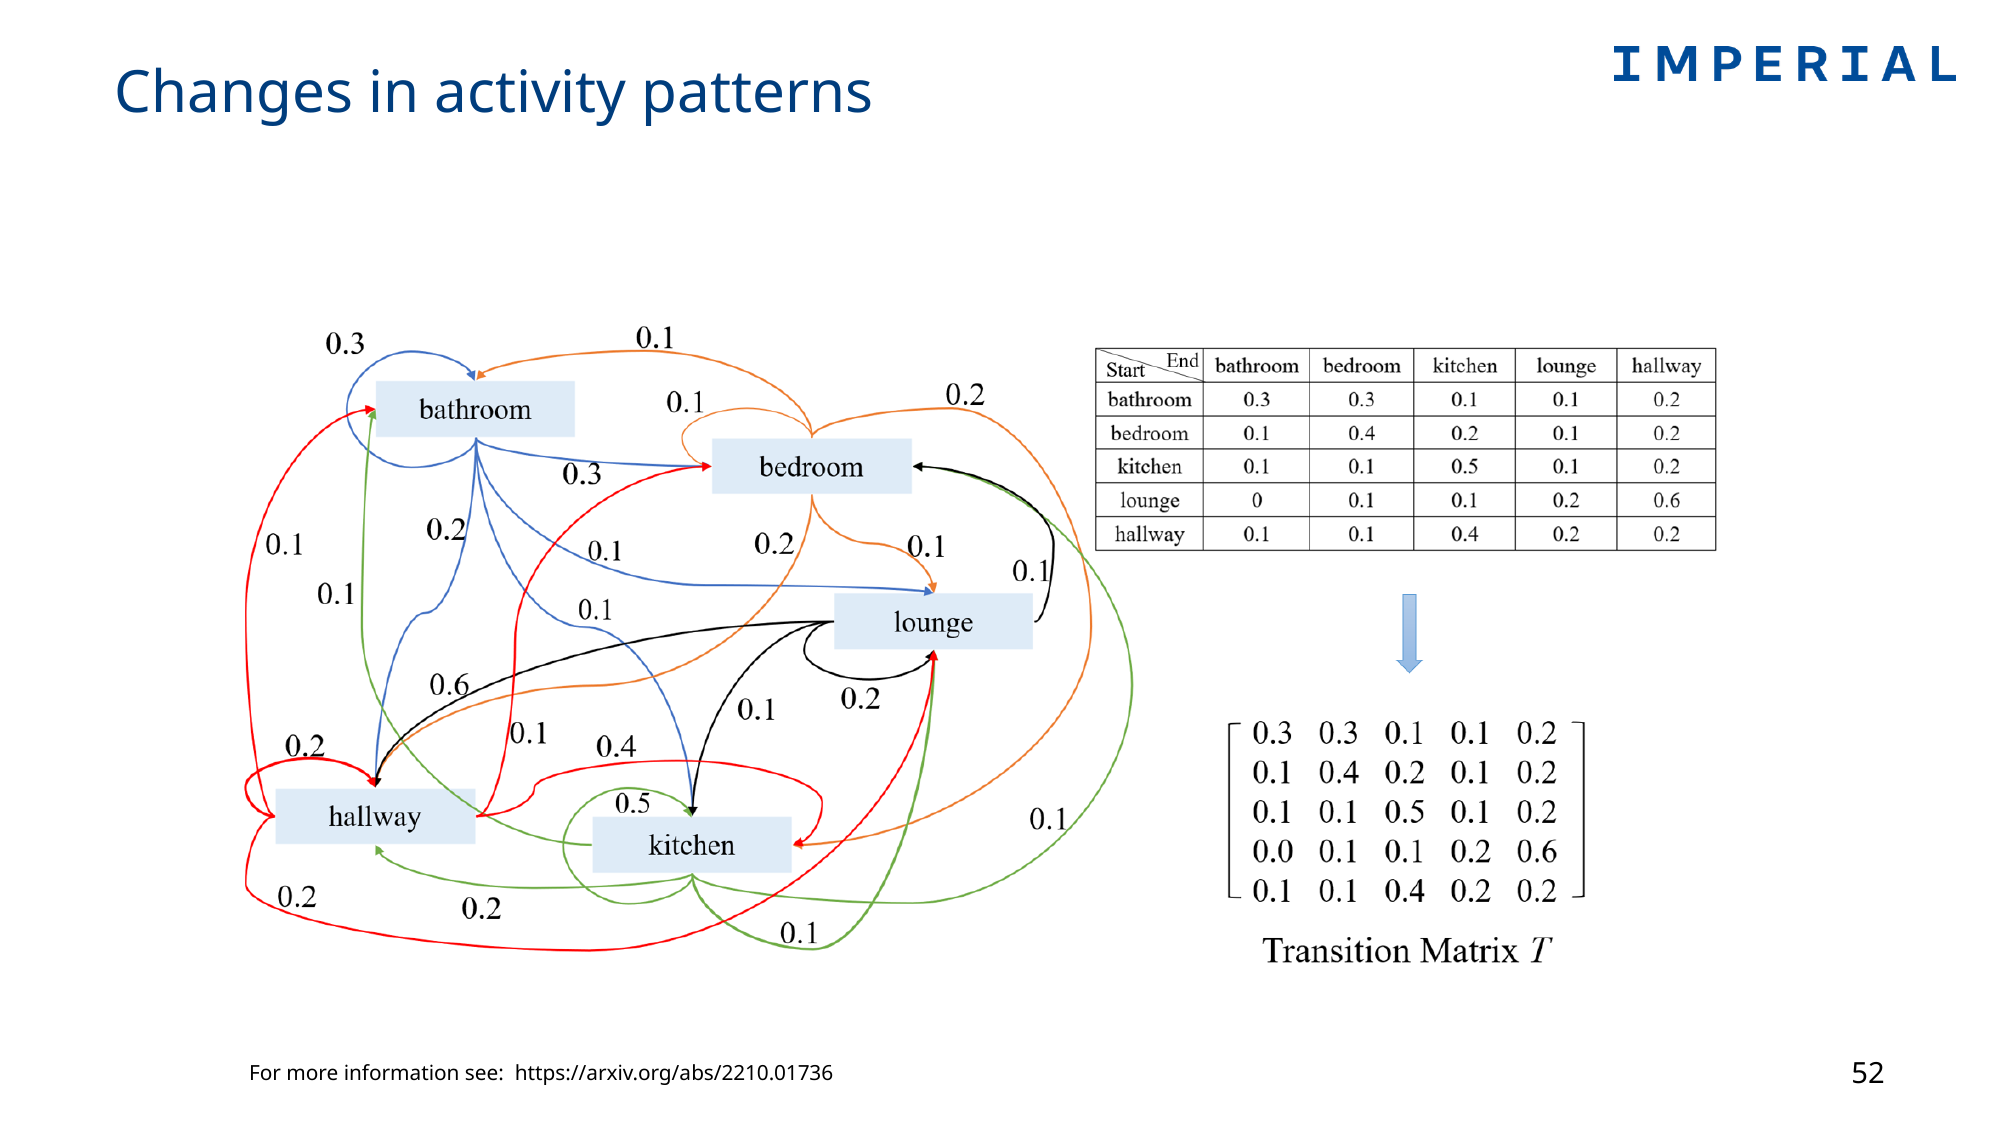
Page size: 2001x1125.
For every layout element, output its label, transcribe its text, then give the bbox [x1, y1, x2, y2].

text_box For more information see: https://arxiv.org/abs/2210.01736 [234, 1052, 1135, 1092]
title Changes in activity patterns [99, 0, 1900, 184]
picture [234, 321, 1729, 971]
picture [1900, 46, 1956, 81]
slide_number 52 [1433, 1046, 1901, 1103]
